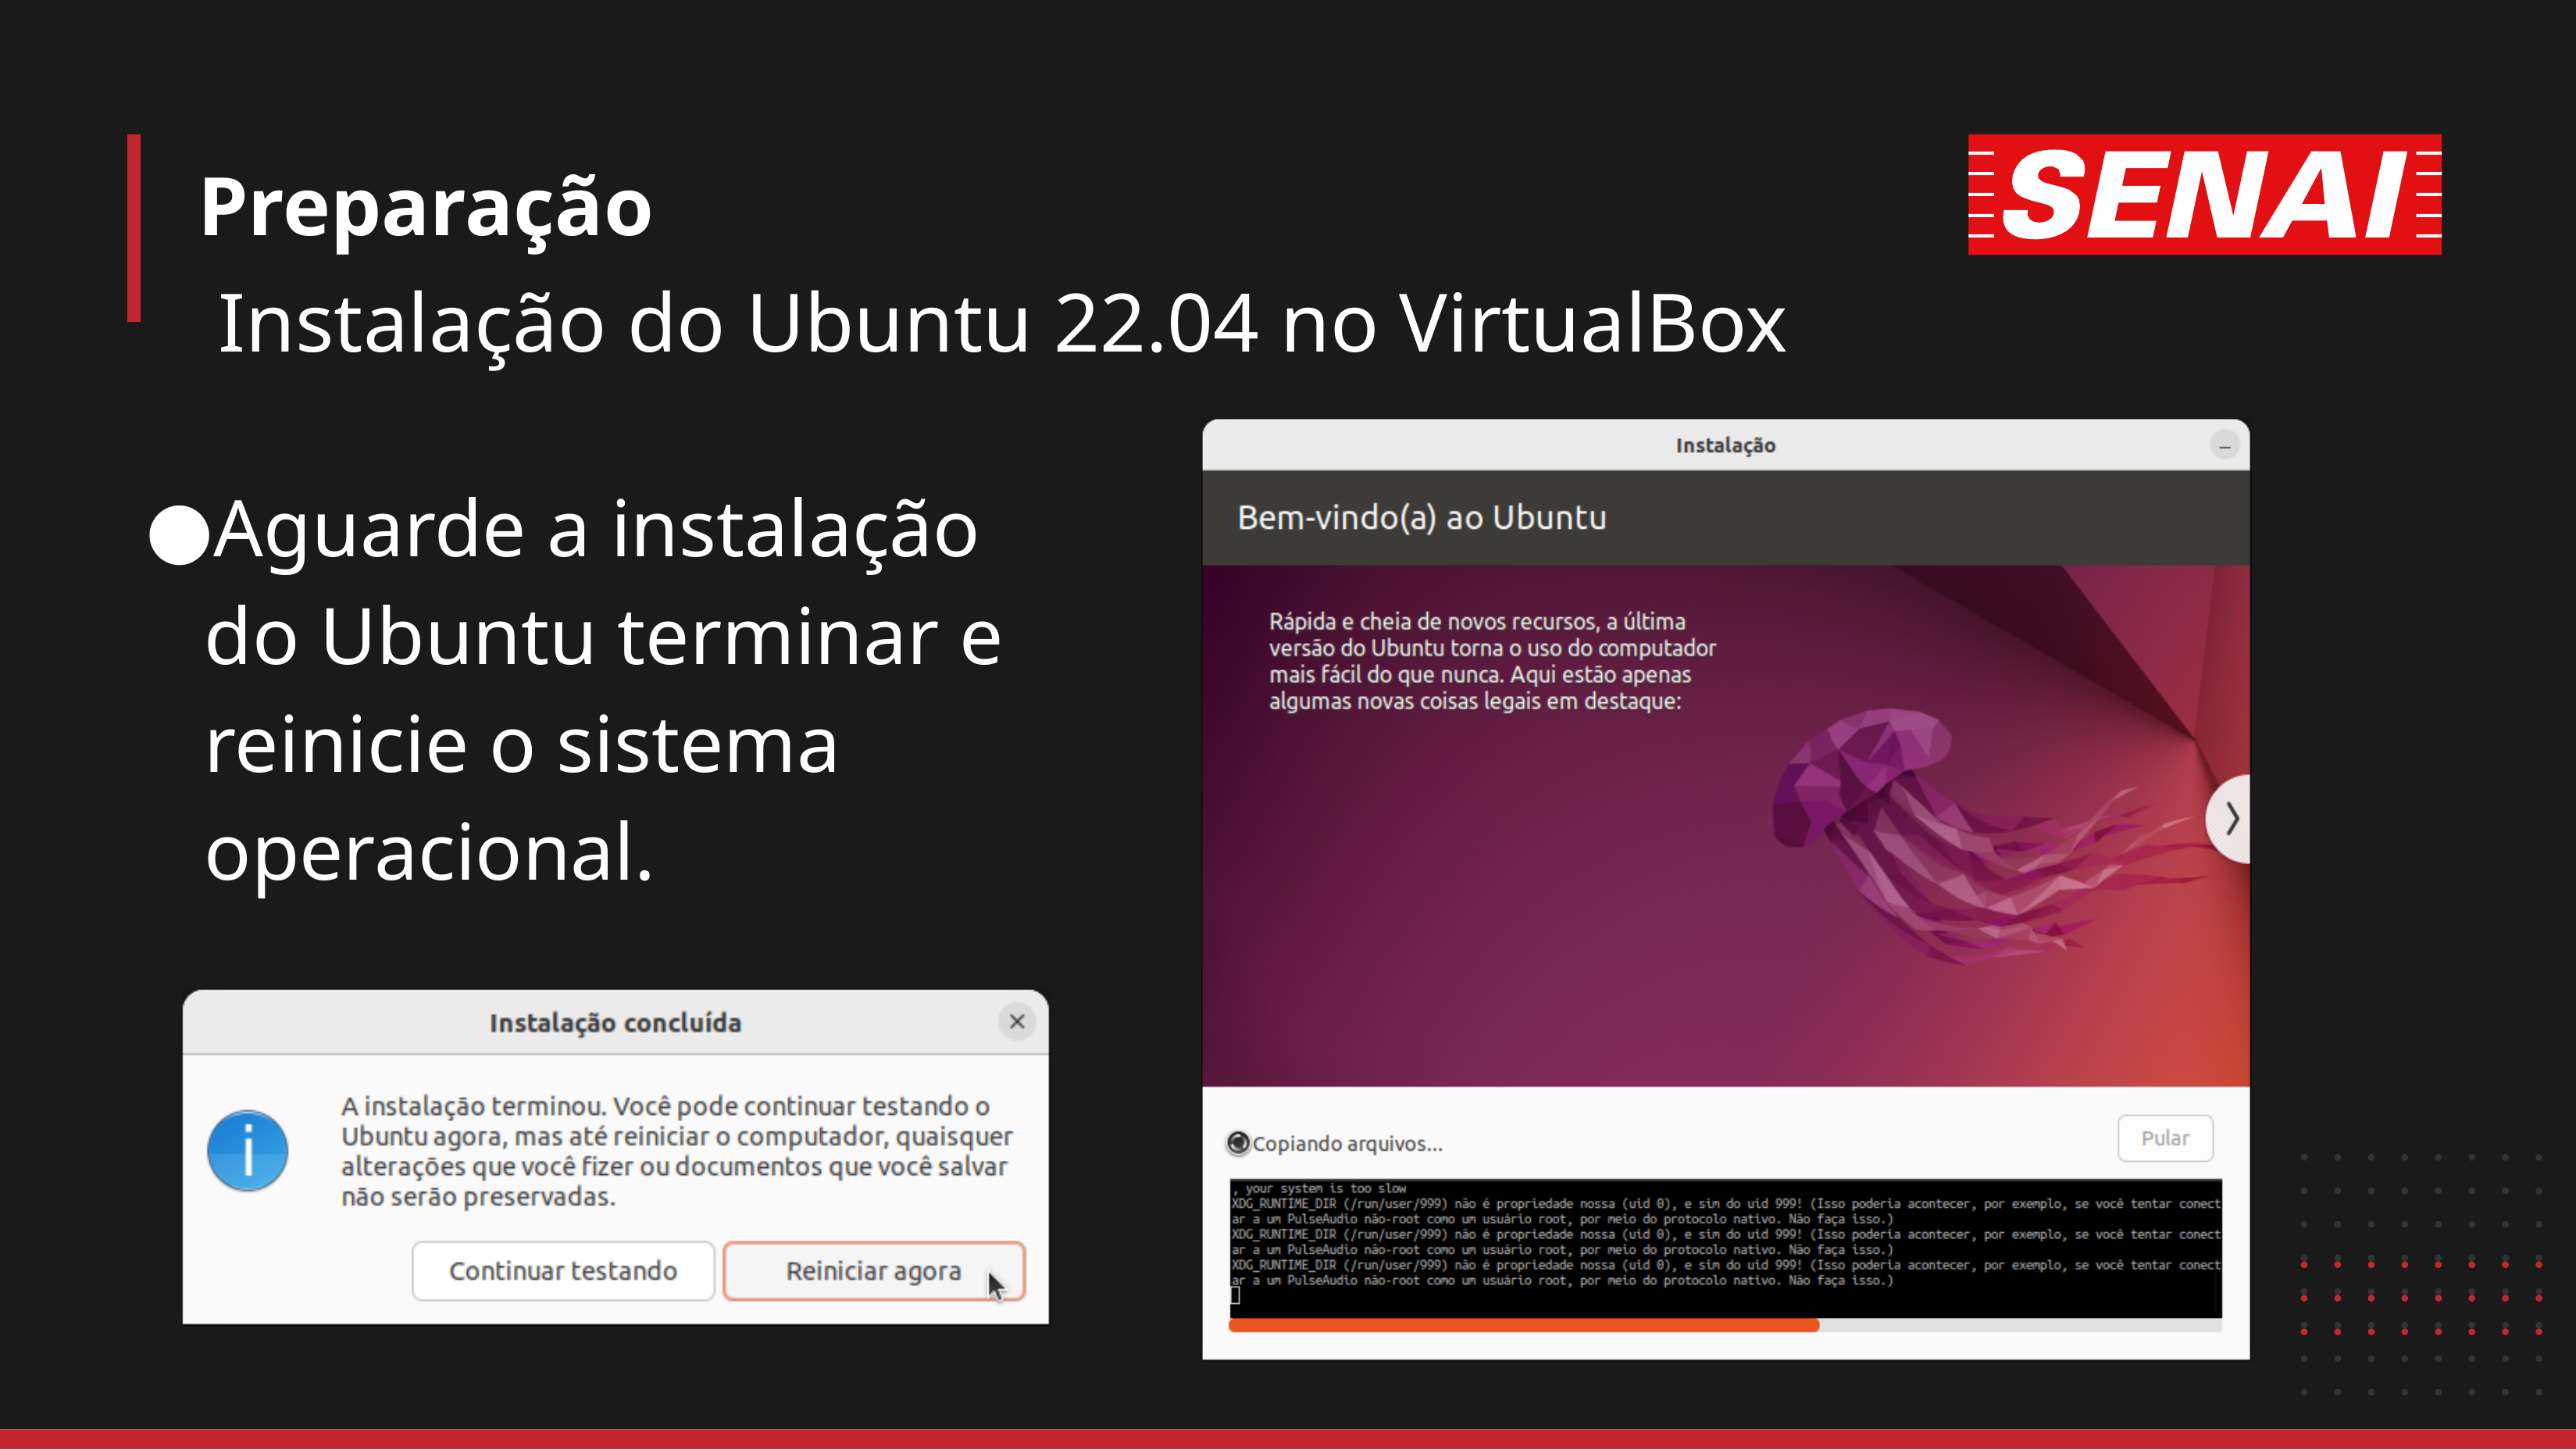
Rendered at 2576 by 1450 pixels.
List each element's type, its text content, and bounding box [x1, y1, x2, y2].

picture [1201, 418, 2252, 1362]
text_box [2468, 1355, 2476, 1362]
text_box [2334, 1254, 2342, 1260]
text_box [2535, 1355, 2542, 1362]
text_box [2535, 1188, 2542, 1195]
text_box [2300, 1154, 2308, 1161]
text_box [2367, 1388, 2375, 1396]
text_box [2367, 1154, 2375, 1161]
text_box [2401, 1388, 2409, 1396]
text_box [2300, 1261, 2543, 1336]
text_box [2468, 1188, 2476, 1195]
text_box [1968, 134, 2442, 255]
text_box Aguarde a instalação do Ubuntu terminar e reinicie o sistema operacional. [134, 452, 1068, 930]
text_box [2334, 1221, 2342, 1228]
text_box [2300, 1355, 2308, 1362]
text_box [2502, 1388, 2509, 1396]
text_box [2334, 1154, 2342, 1161]
picture [181, 988, 1052, 1327]
text_box [2300, 1254, 2308, 1261]
text_box [2300, 1388, 2308, 1396]
text_box [2502, 1355, 2509, 1362]
text_box [2468, 1154, 2476, 1161]
text_box [2401, 1154, 2409, 1161]
text_box [2401, 1221, 2409, 1228]
text_box [2468, 1388, 2476, 1396]
text_box [2502, 1221, 2509, 1228]
title Preparação Instalação do Ubuntu 22.04 no VirtualBox [196, 134, 2472, 378]
text_box [2435, 1388, 2442, 1396]
text_box [2435, 1355, 2442, 1362]
text_box [2535, 1154, 2542, 1161]
text_box [2502, 1154, 2509, 1161]
text_box [2401, 1254, 2409, 1260]
text_box [2334, 1355, 2342, 1362]
text_box [2535, 1221, 2542, 1228]
text_box [2367, 1254, 2375, 1260]
text_box [2535, 1388, 2542, 1396]
text_box [2502, 1254, 2509, 1260]
text_box [2334, 1388, 2342, 1396]
text_box [2300, 1188, 2308, 1195]
text_box [2435, 1188, 2442, 1195]
text_box [2535, 1254, 2542, 1261]
text_box [2435, 1221, 2442, 1228]
text_box [2367, 1188, 2375, 1195]
text_box [2468, 1254, 2476, 1260]
text_box [2300, 1221, 2308, 1228]
text_box [2367, 1355, 2375, 1362]
text_box [2401, 1355, 2409, 1362]
text_box [2401, 1188, 2409, 1195]
text_box [2367, 1221, 2375, 1228]
text_box [2502, 1188, 2509, 1195]
text_box [2435, 1154, 2442, 1161]
text_box [0, 1429, 2576, 1449]
text_box [2468, 1221, 2476, 1228]
text_box [2435, 1254, 2442, 1260]
text_box [2334, 1188, 2342, 1195]
